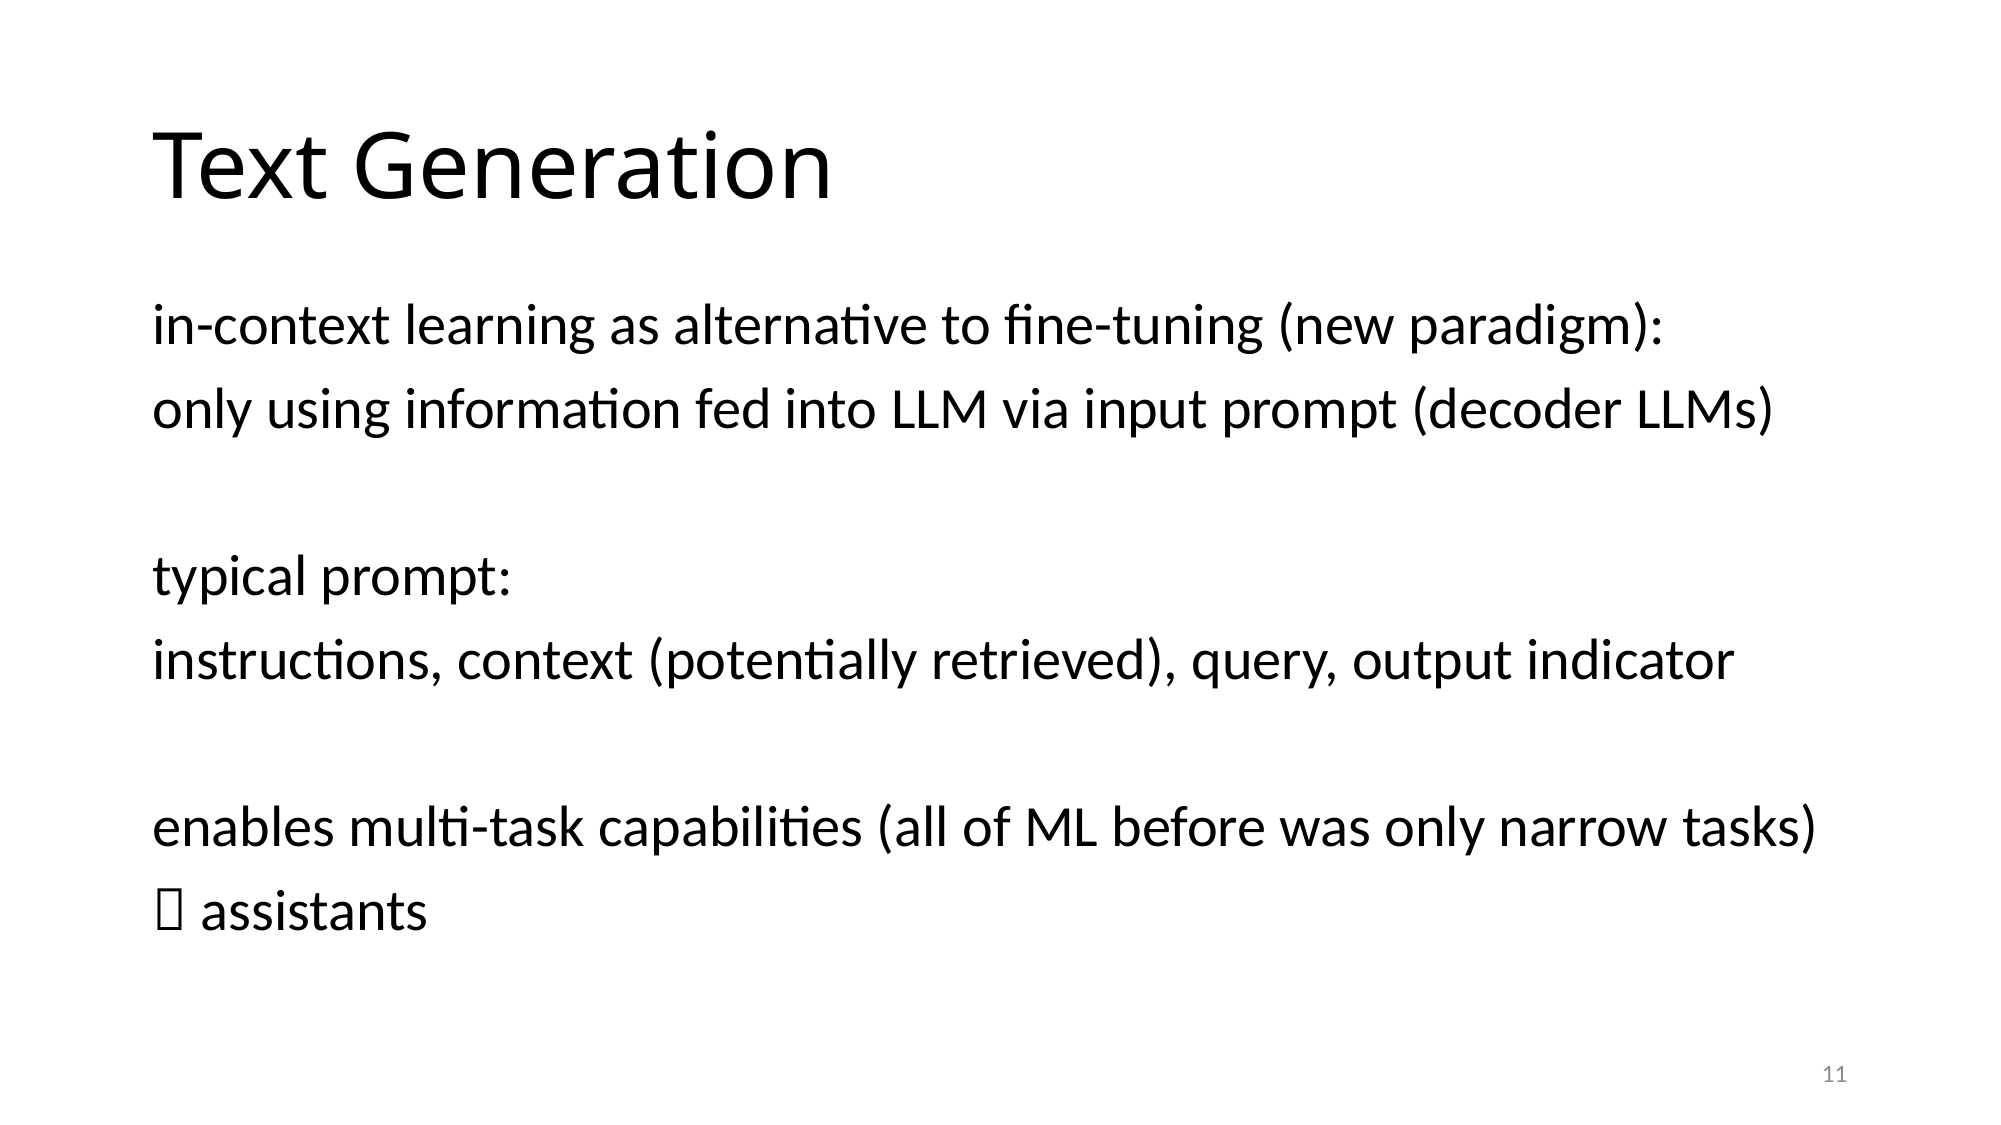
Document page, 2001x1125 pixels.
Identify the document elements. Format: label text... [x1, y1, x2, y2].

list in-context learning as alternative to fine-tuning (new paradigm): only using information fed into LLM via input prompt (decoder LLMs) typical prompt: instructions, context (potentially retrieved), query, output indicator enables multi-task capabilities (all of ML before was only narrow tasks)  assistants [137, 287, 1863, 1001]
title Text Generation [137, 59, 1863, 278]
slide_number 11 [1412, 1042, 1863, 1103]
